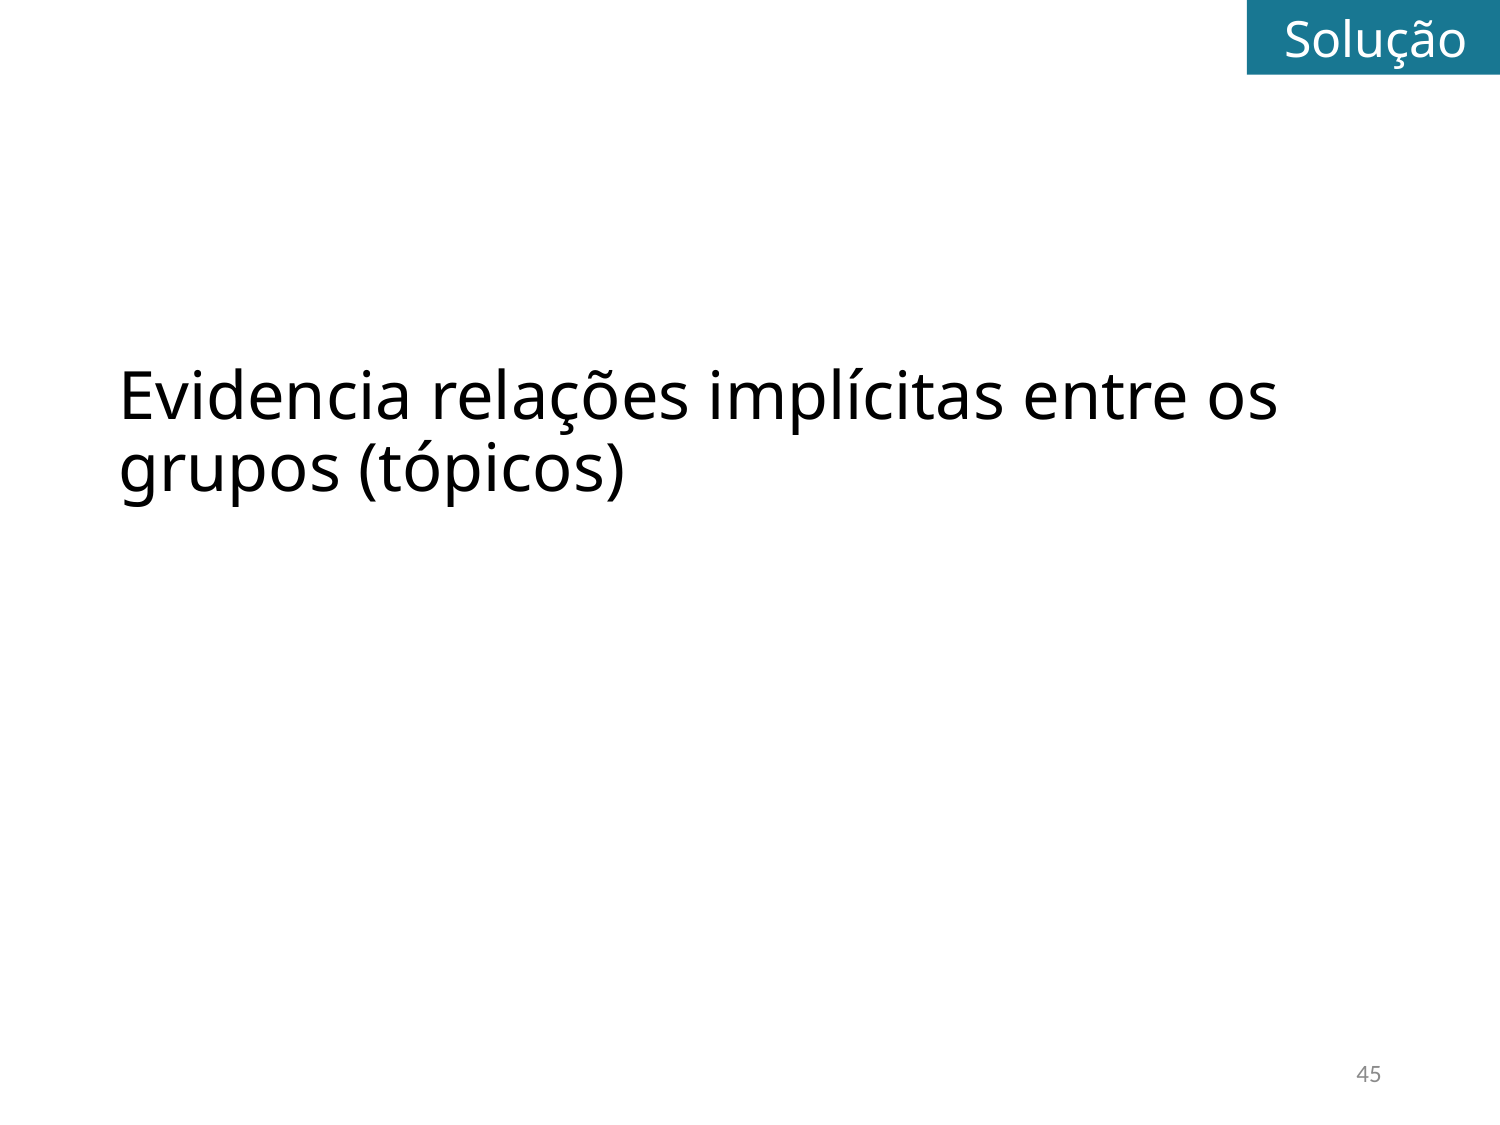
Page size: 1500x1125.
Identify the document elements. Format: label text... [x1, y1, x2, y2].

text_box Solução [1246, 0, 1500, 75]
slide_number 45 [1059, 1042, 1397, 1103]
text_box Evidencia relações implícitas entre os grupos (tópicos) [103, 354, 1397, 898]
